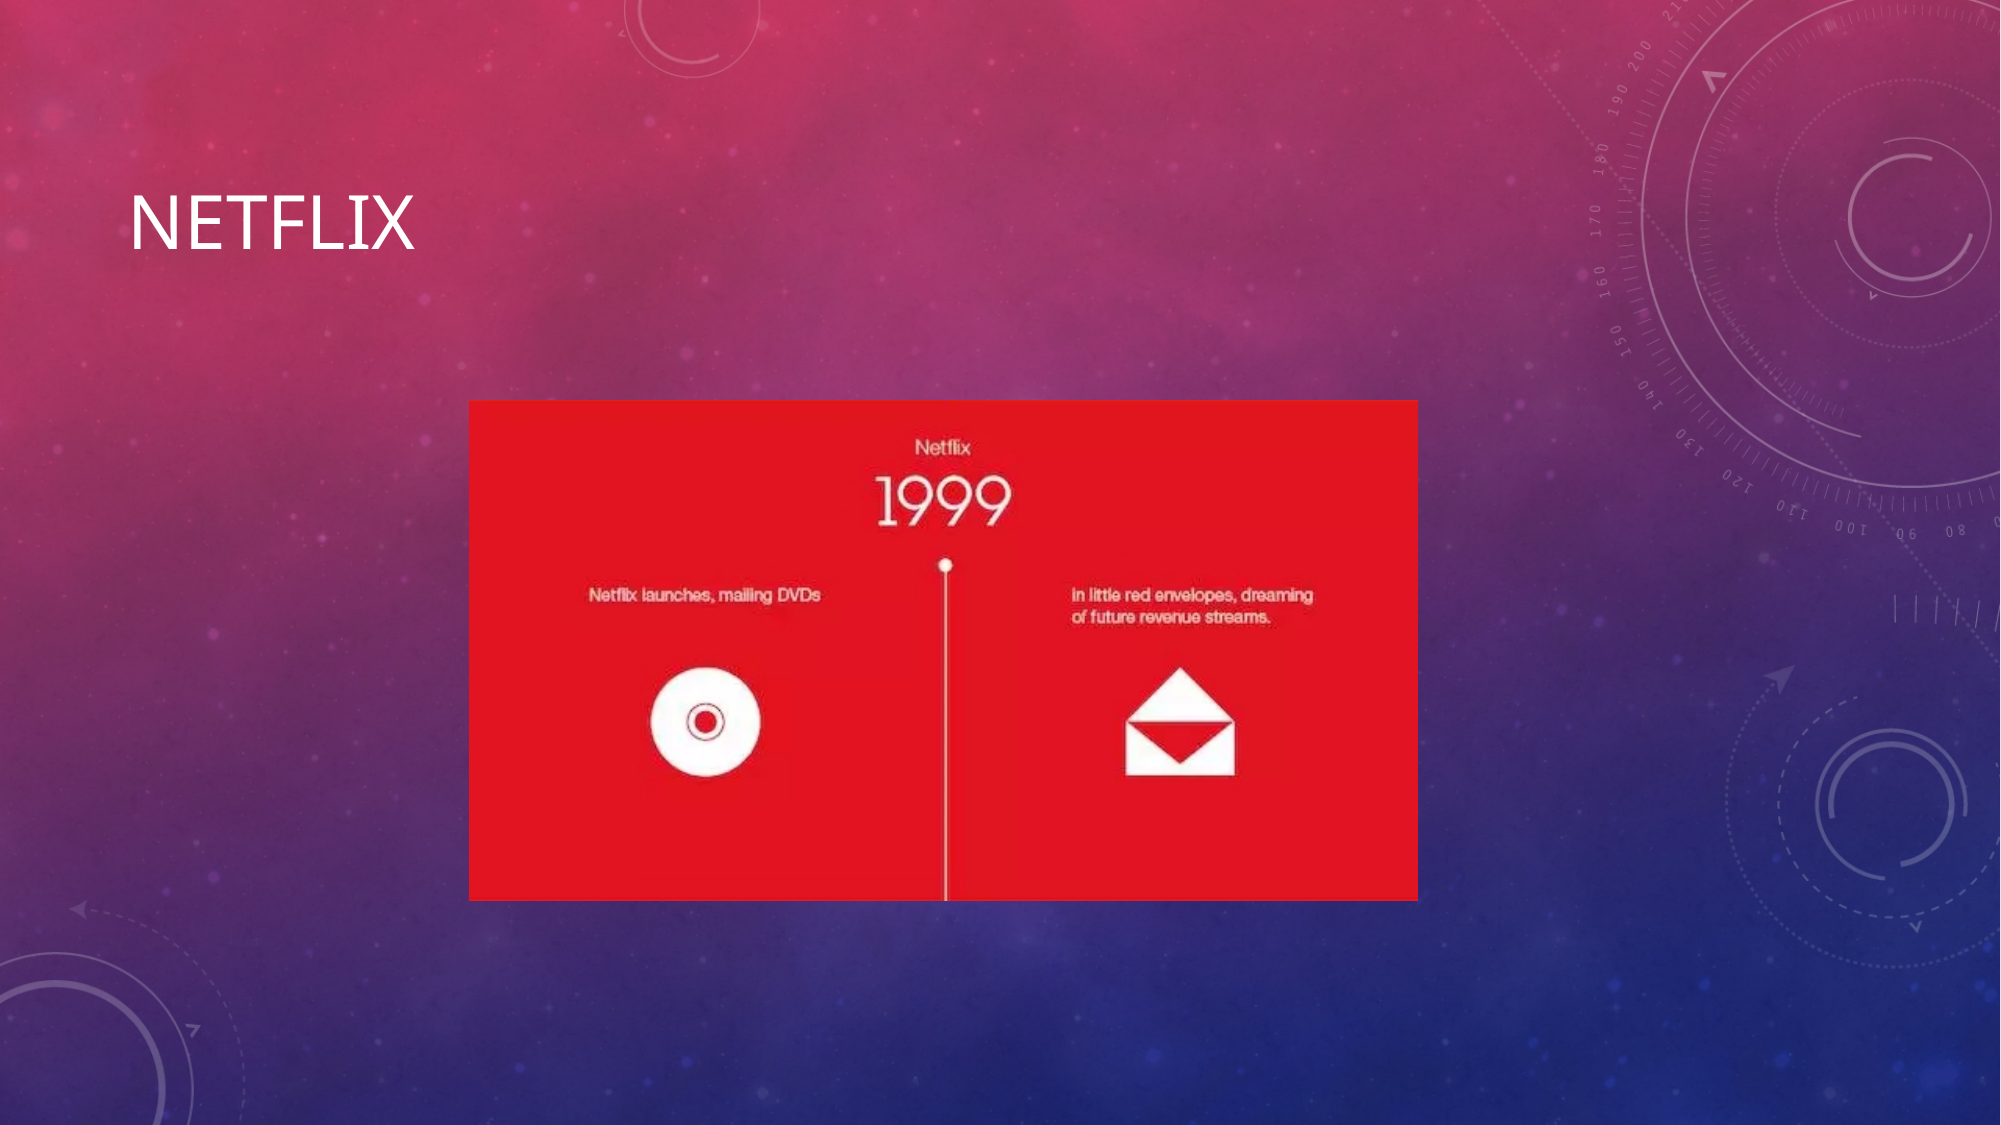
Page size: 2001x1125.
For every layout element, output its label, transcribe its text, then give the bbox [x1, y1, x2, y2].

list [468, 400, 1418, 901]
picture [0, 0, 2001, 1125]
title netflix [112, 99, 1775, 339]
